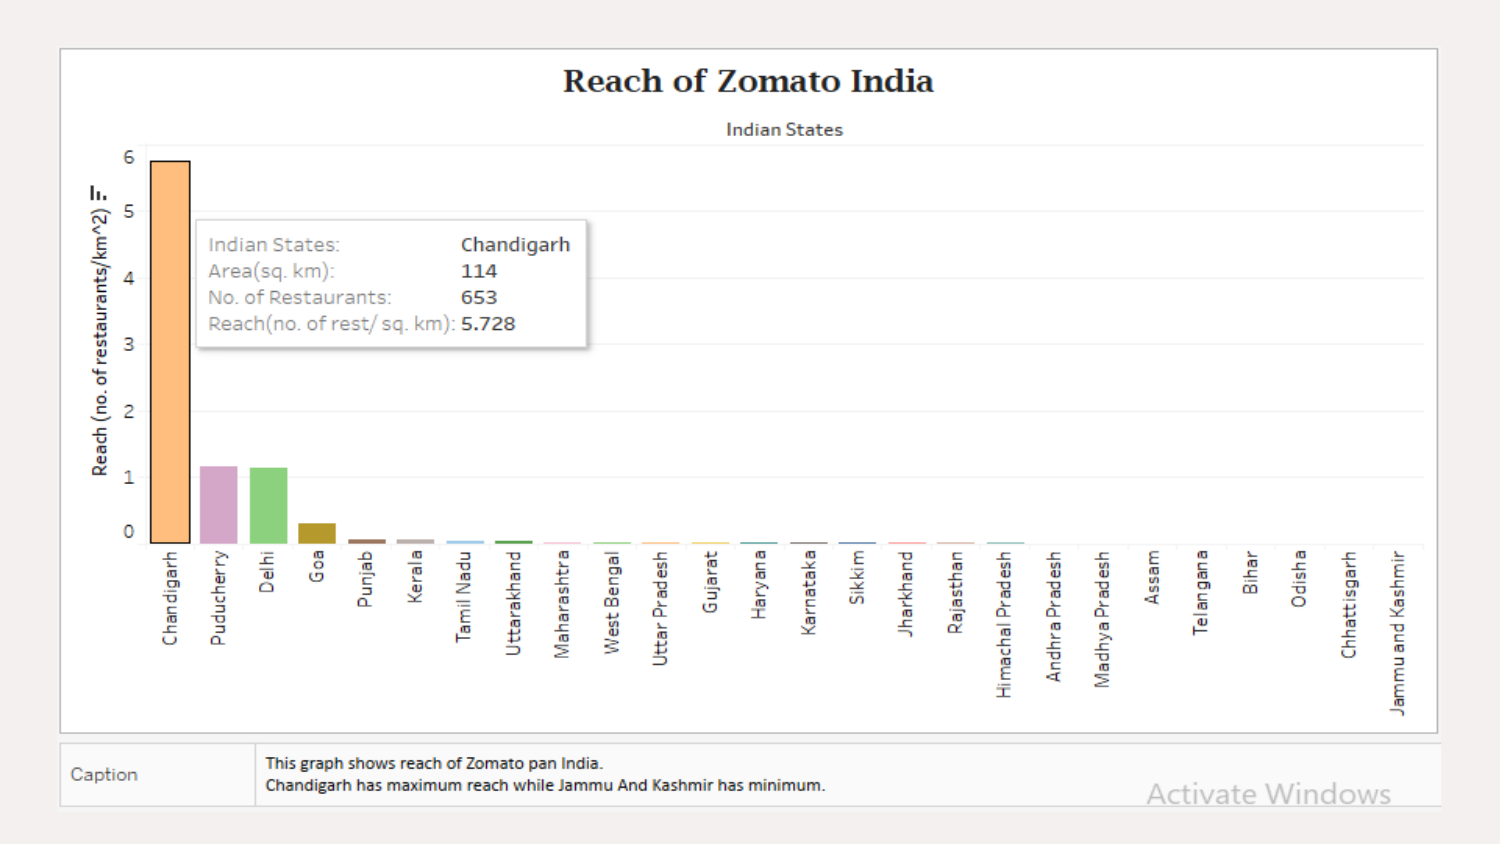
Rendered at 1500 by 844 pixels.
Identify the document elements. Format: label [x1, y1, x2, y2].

picture [56, 46, 1442, 812]
